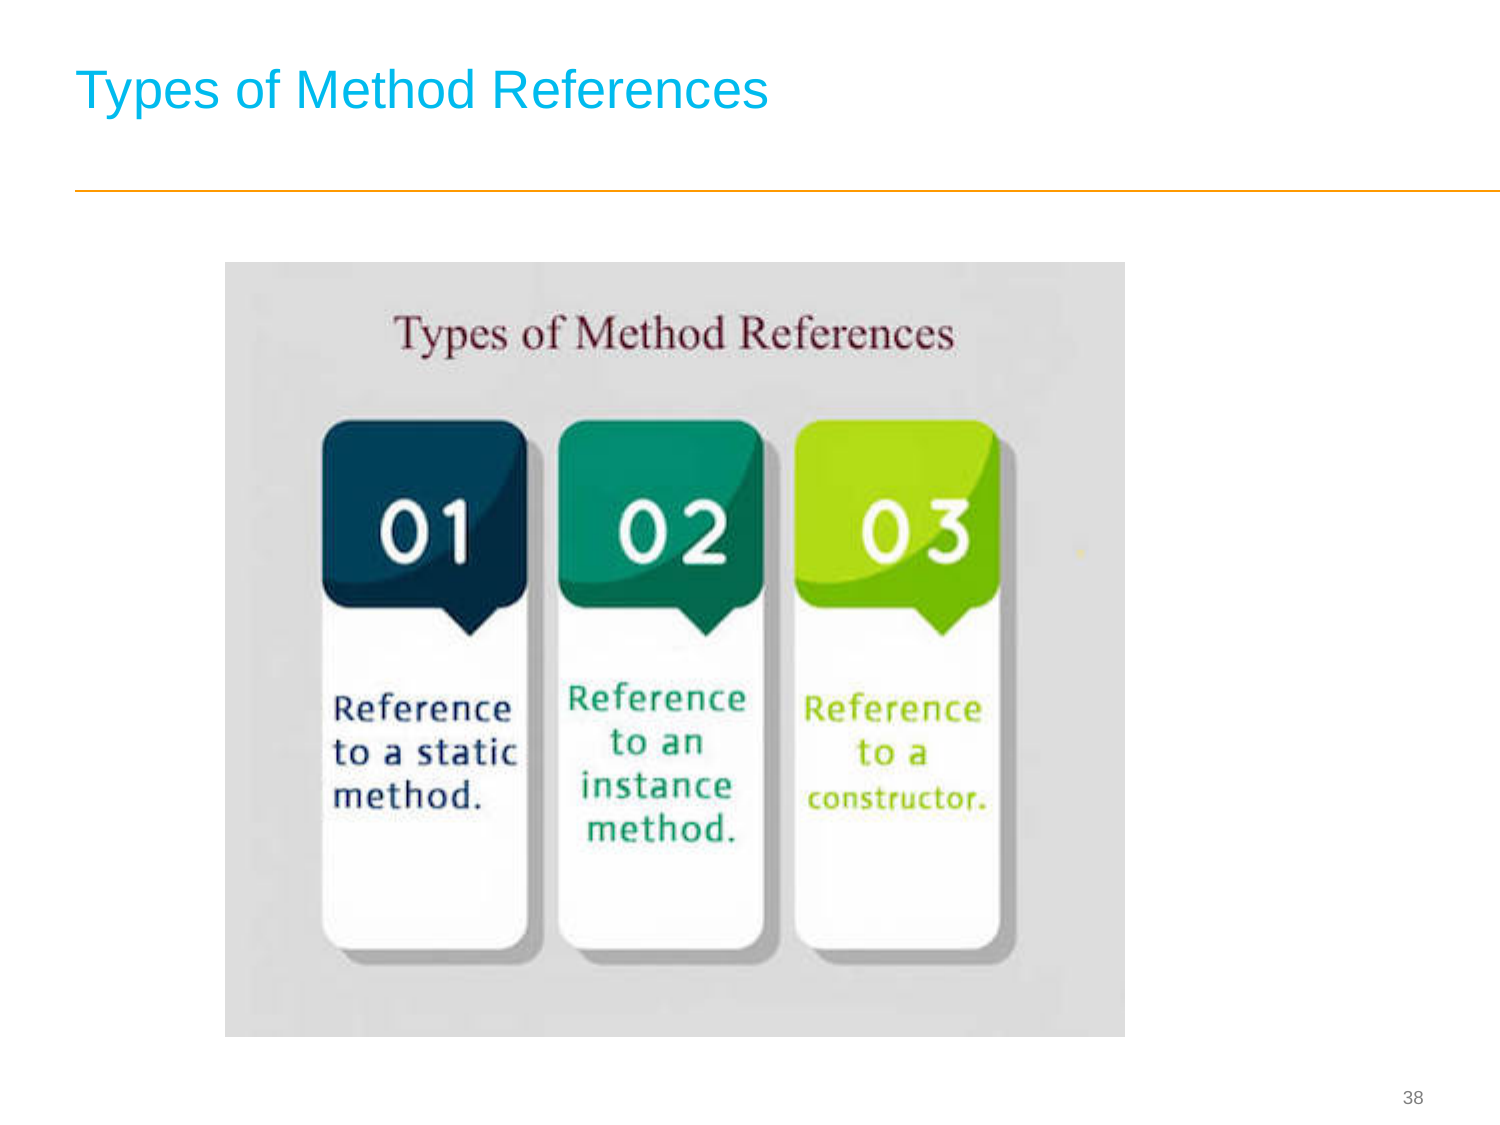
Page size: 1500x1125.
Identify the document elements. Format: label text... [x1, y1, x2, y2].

title Types of Method References [75, 27, 1422, 157]
picture [224, 262, 1126, 1037]
